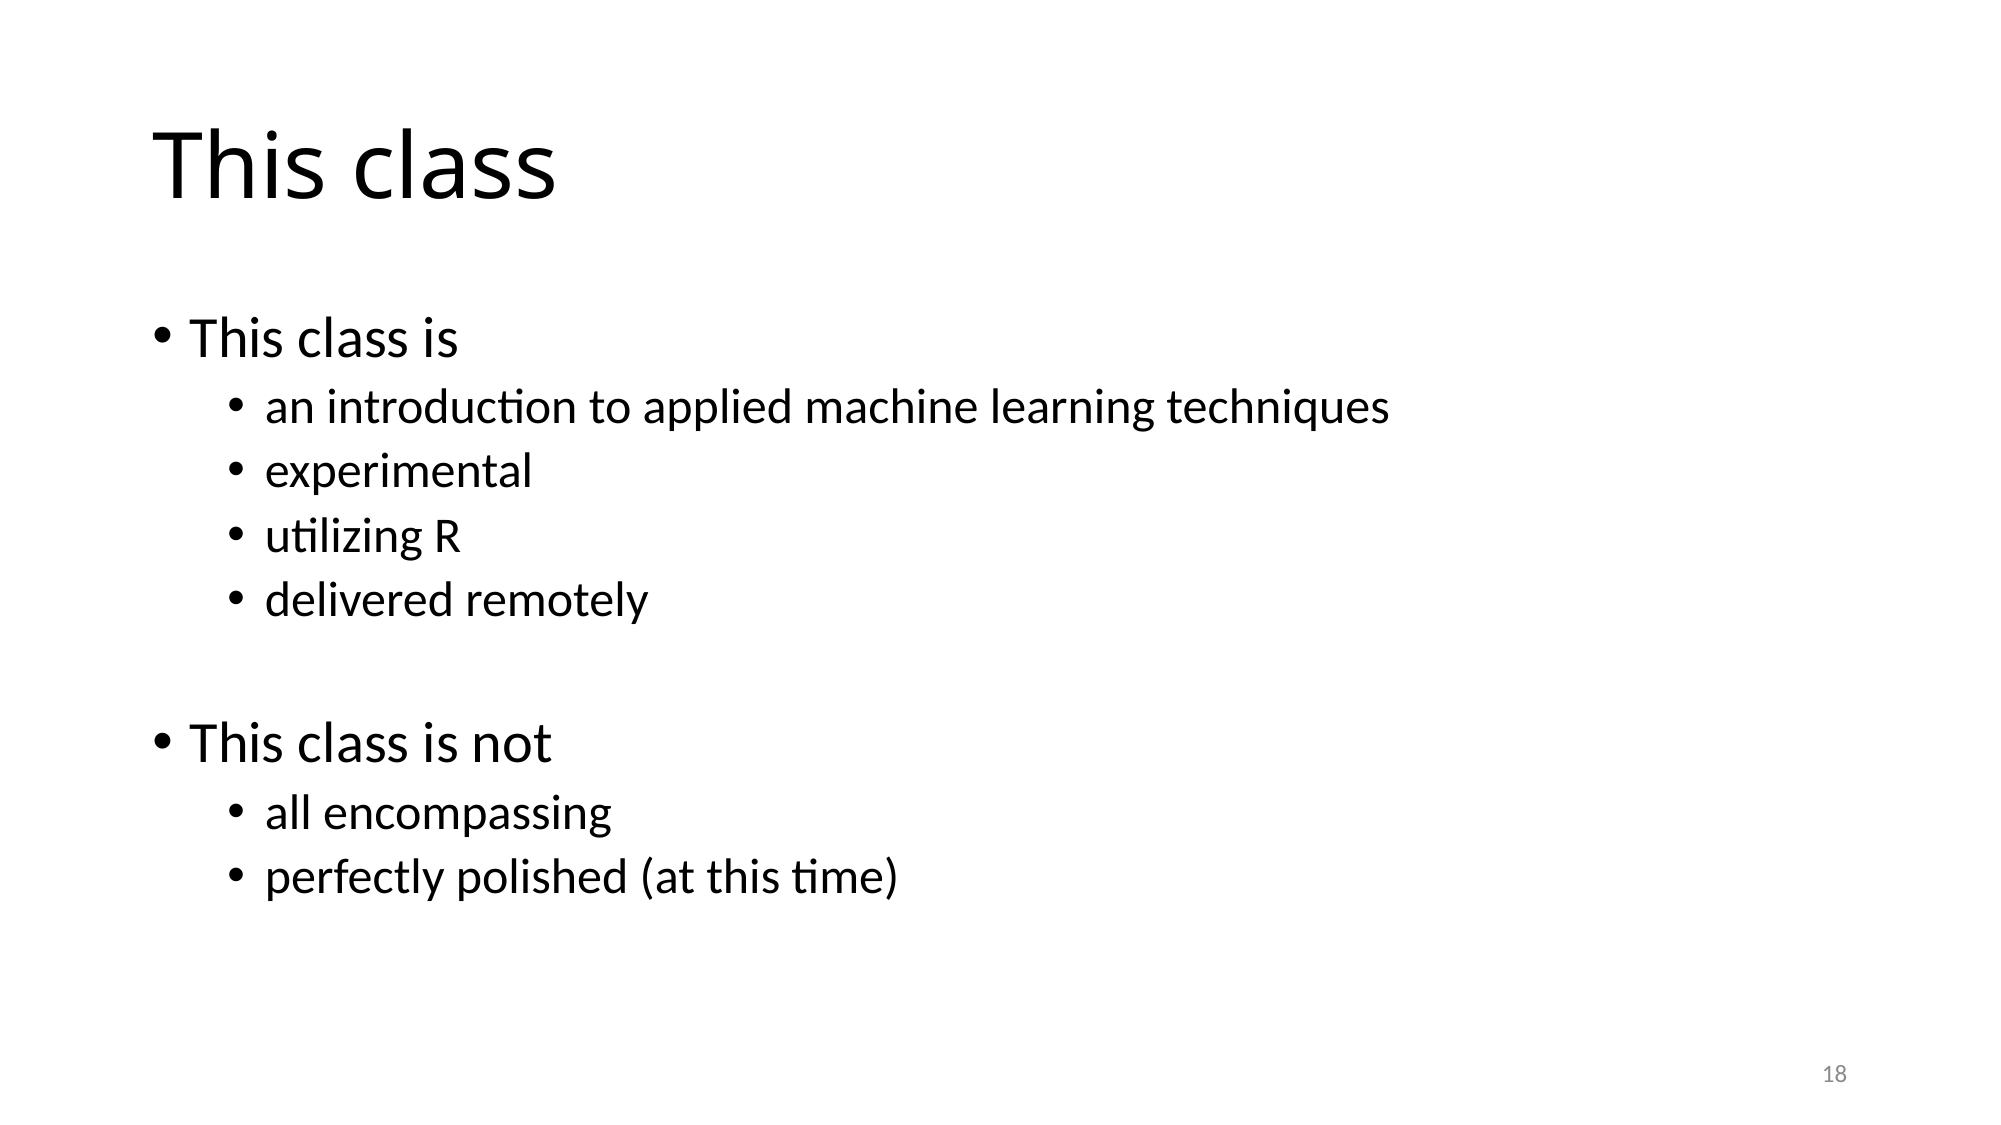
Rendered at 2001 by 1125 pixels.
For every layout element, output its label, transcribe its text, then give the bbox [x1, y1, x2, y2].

list This class is an introduction to applied machine learning techniques experimental utilizing R delivered remotely This class is not all encompassing perfectly polished (at this time) [137, 299, 1863, 1014]
slide_number 18 [1412, 1042, 1863, 1103]
title This class [137, 59, 1863, 278]
